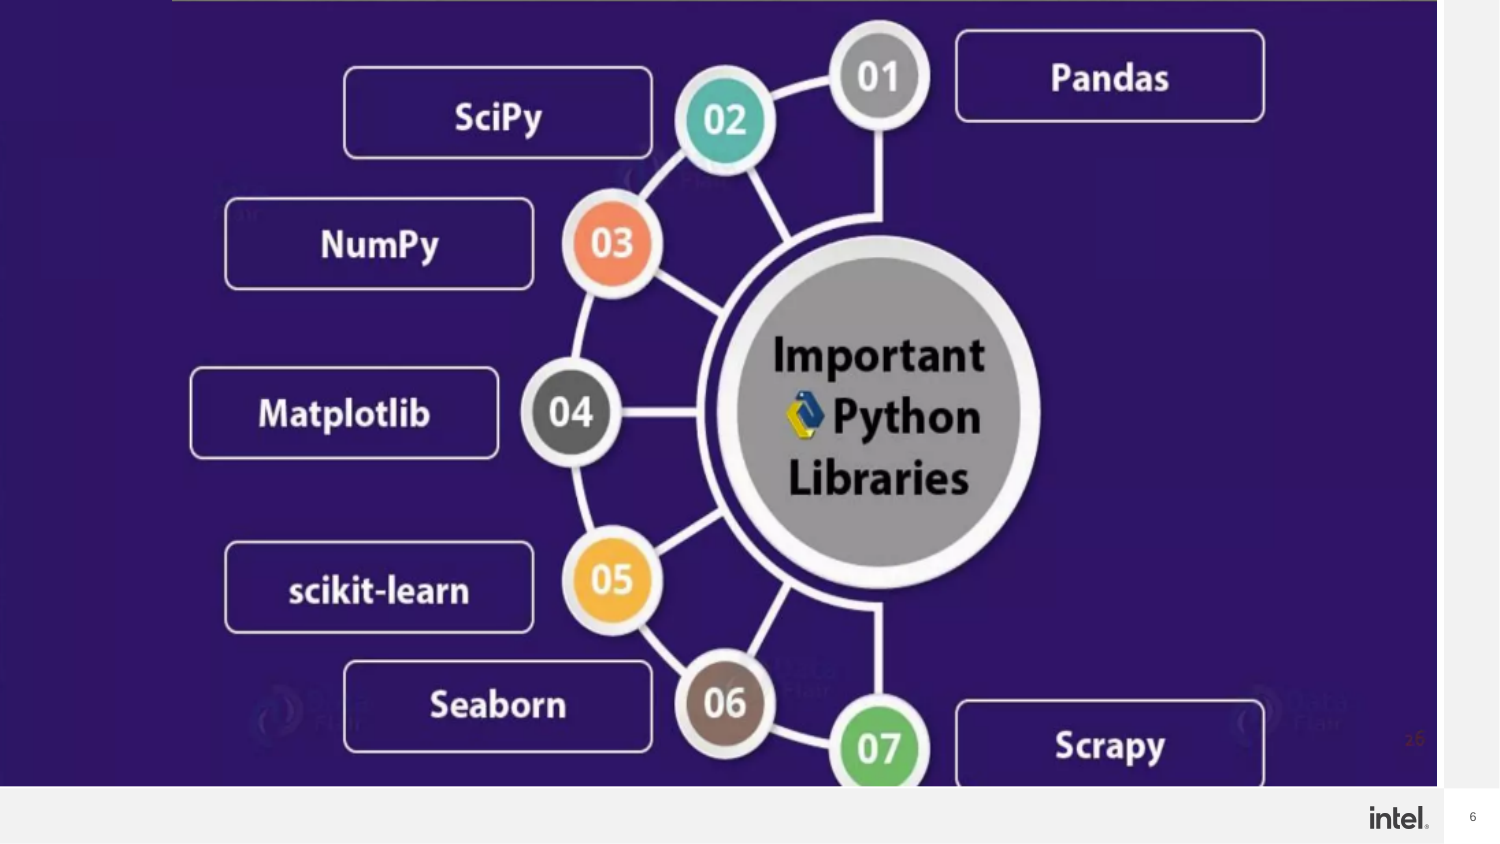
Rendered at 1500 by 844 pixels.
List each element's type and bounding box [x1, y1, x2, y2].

picture [0, 0, 1437, 788]
picture [1370, 806, 1429, 829]
